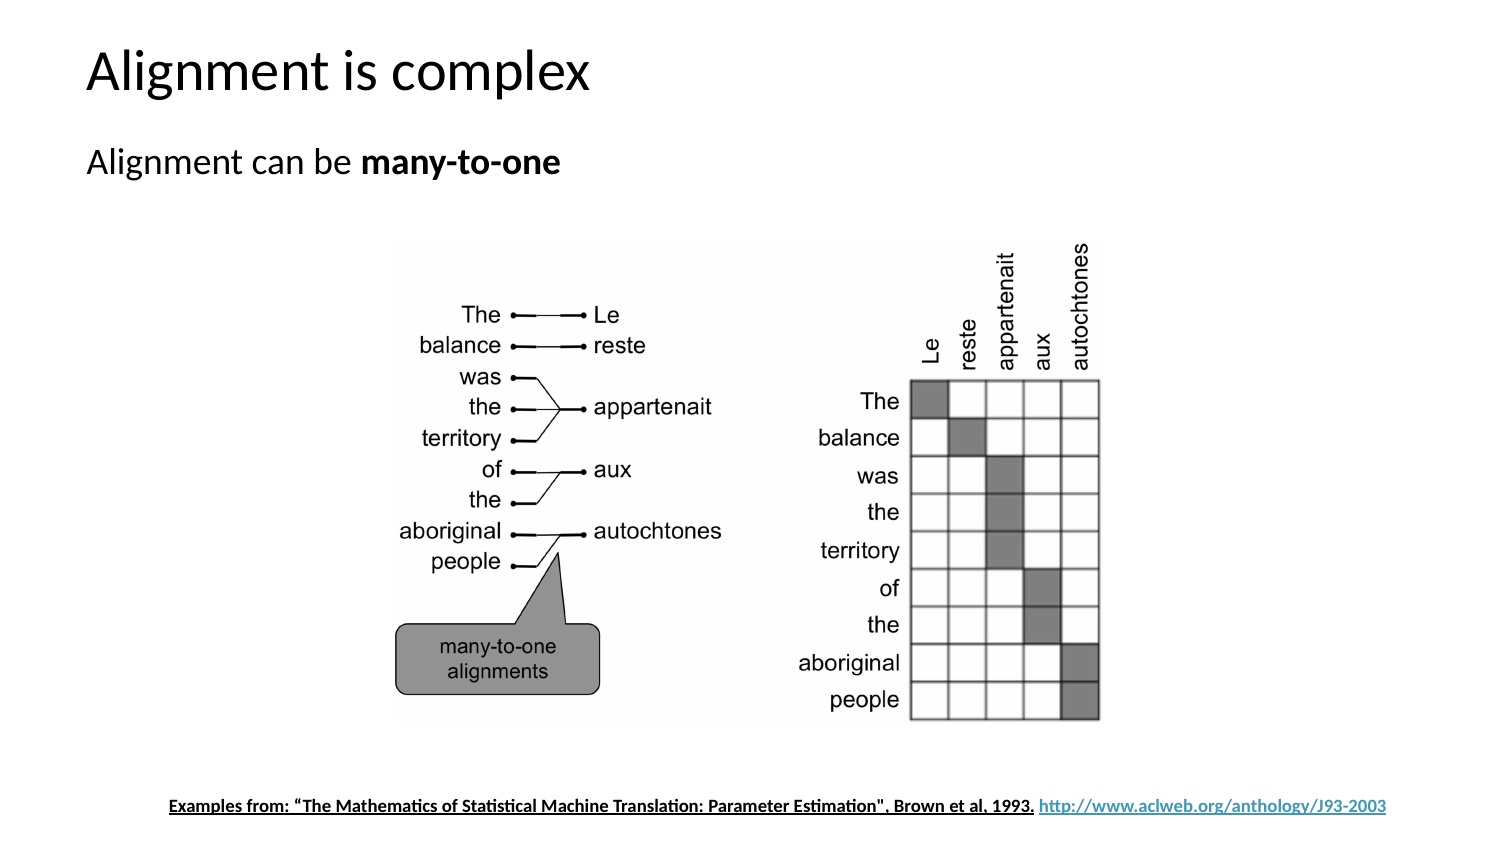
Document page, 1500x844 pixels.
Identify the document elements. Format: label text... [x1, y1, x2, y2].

text_box Alignment can be many-to-one [84, 135, 672, 182]
text_box Examples from: “The Mathematics of Statistical Machine Translation: Parameter Estimation", Brown et al, 1993. http://www.aclweb.org/anthology/J93-2003 [166, 792, 1393, 816]
text_box Alignment is complex [84, 30, 1065, 103]
picture [394, 242, 1103, 724]
